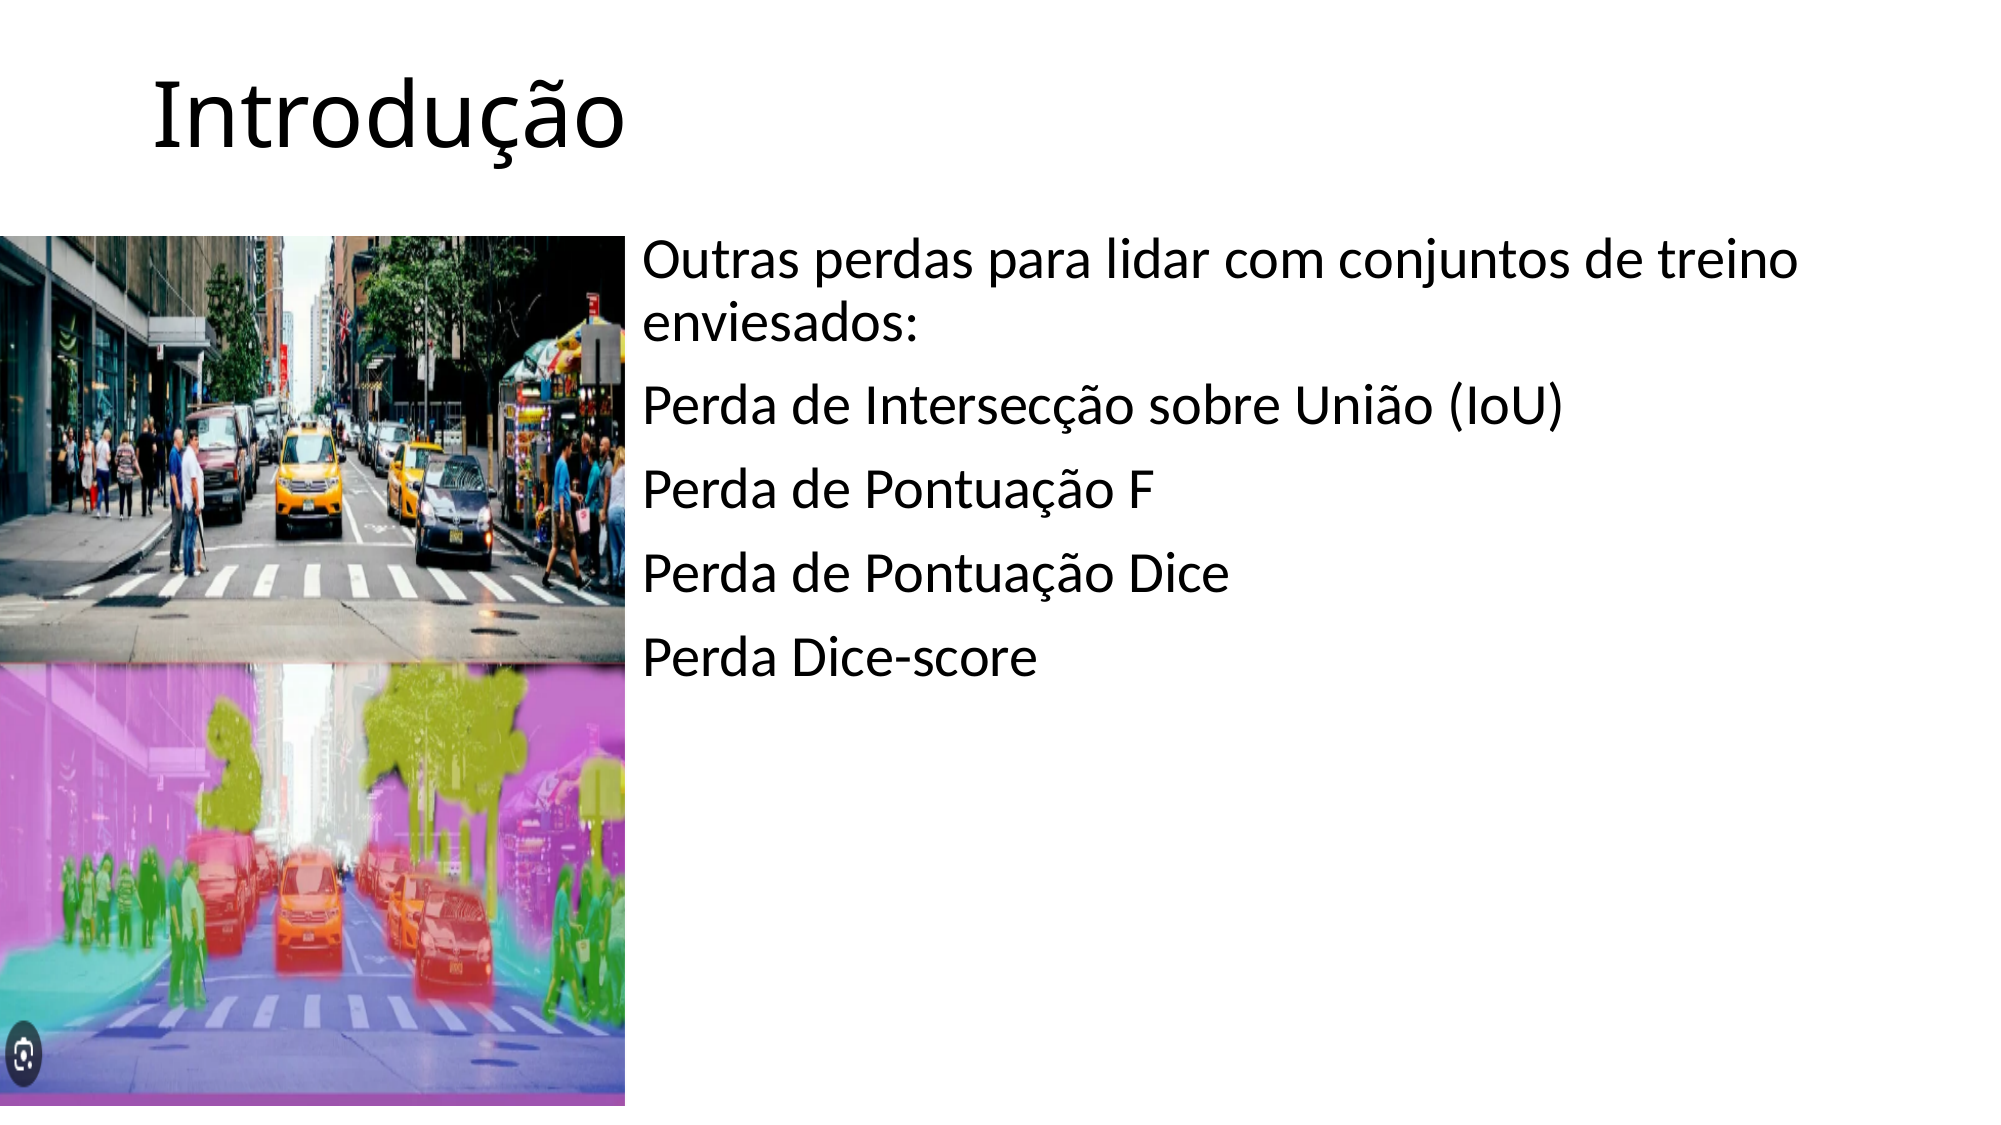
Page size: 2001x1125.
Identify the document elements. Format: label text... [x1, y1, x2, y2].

list Outras perdas para lidar com conjuntos de treino enviesados: Perda de Intersecção sobre União (IoU) Perda de Pontuação F Perda de Pontuação Dice Perda Dice-score [627, 220, 1920, 1053]
picture [0, 236, 627, 1106]
title Introdução [137, 59, 761, 177]
